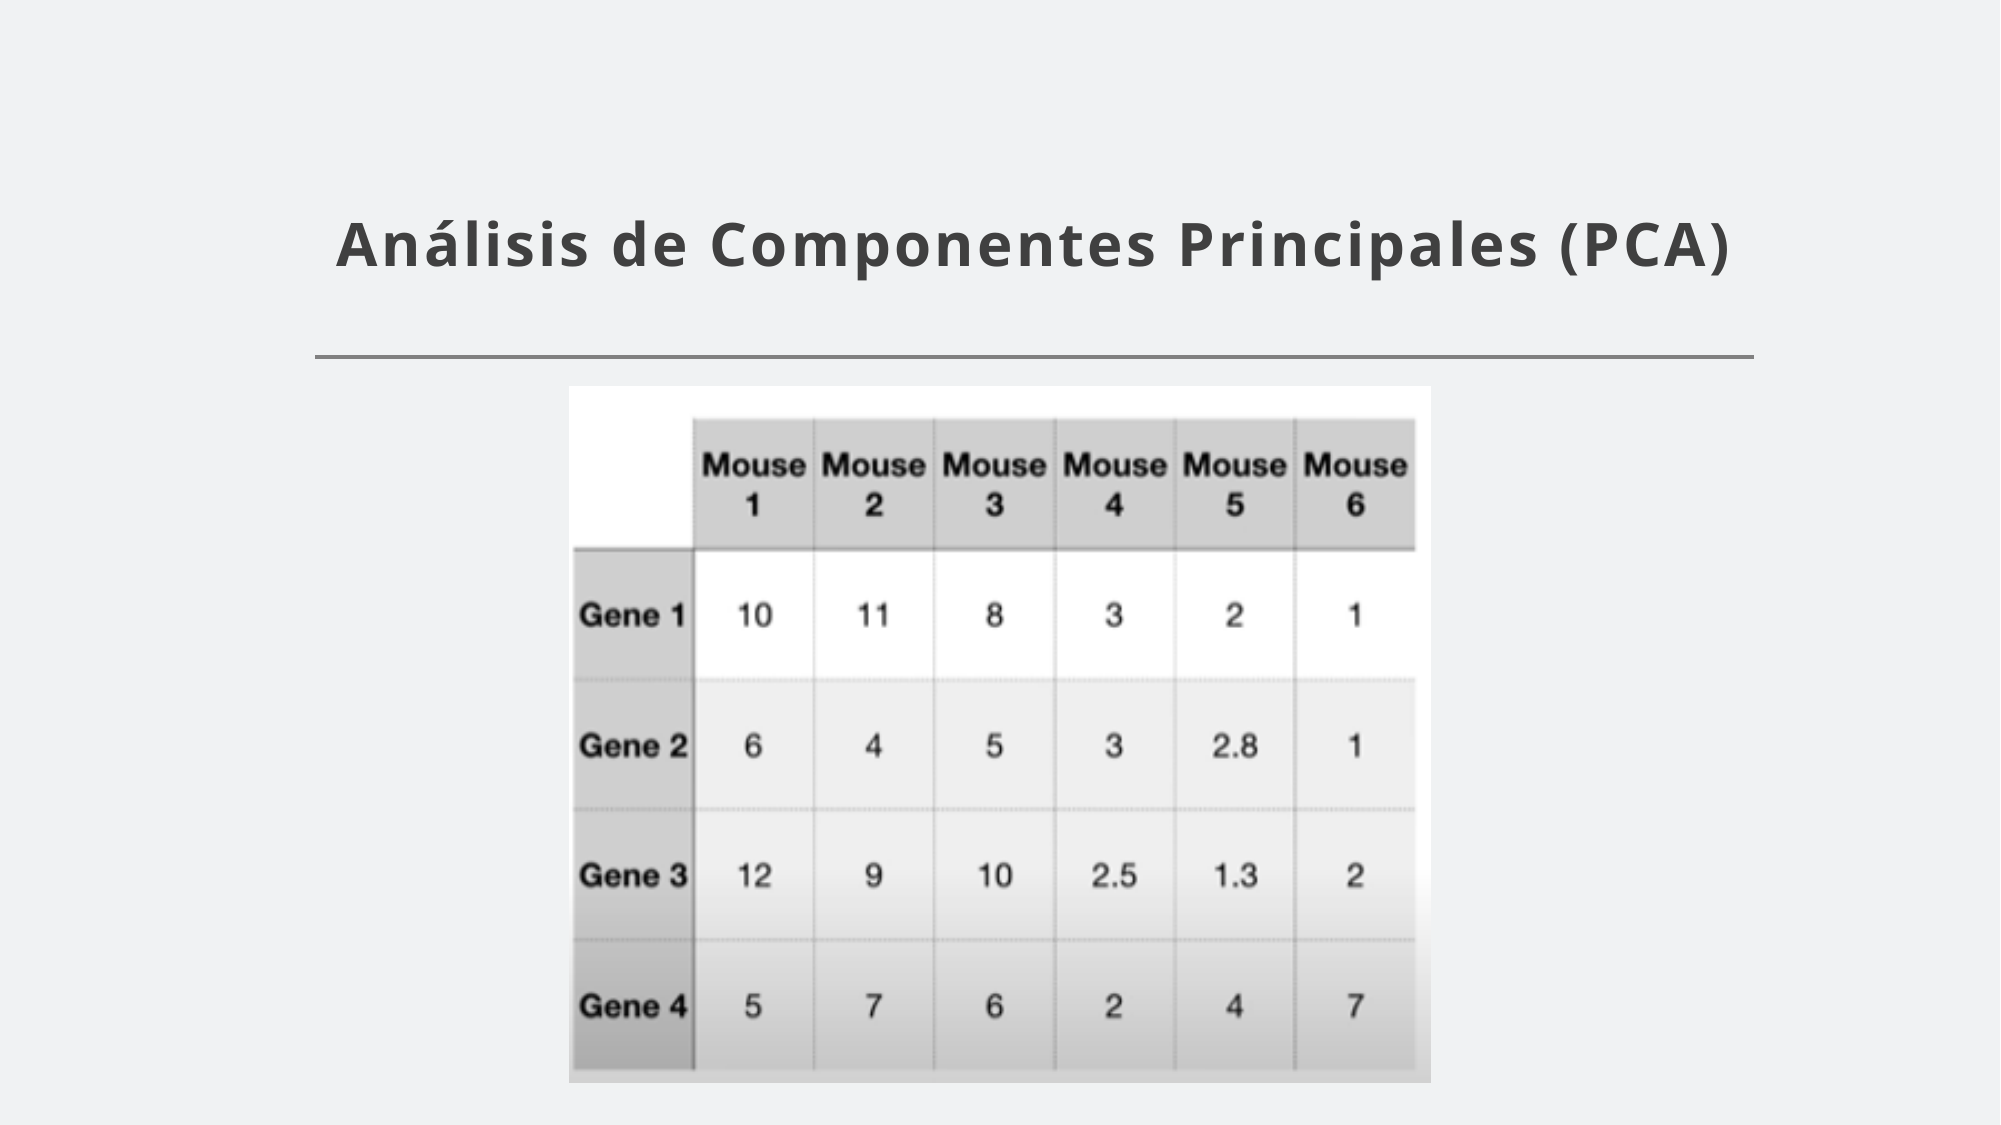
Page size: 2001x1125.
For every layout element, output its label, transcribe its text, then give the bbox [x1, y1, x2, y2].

picture [569, 385, 1431, 1084]
title Análisis de Componentes Principales (PCA) [315, 72, 1754, 294]
